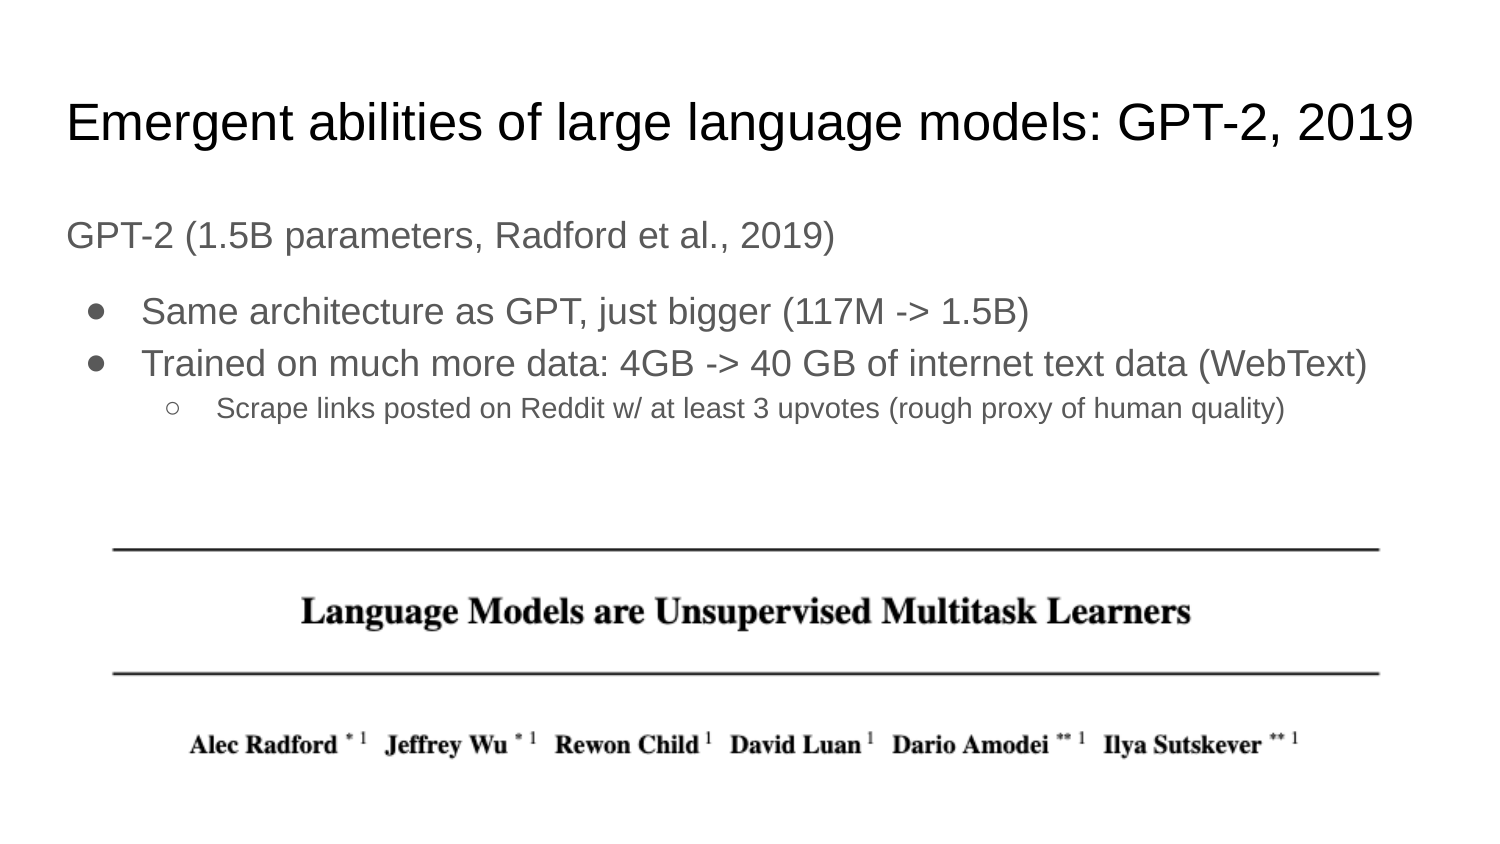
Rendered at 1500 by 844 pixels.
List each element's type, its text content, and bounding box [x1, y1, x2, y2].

title Emergent abilities of large language models: GPT-2, 2019 [51, 72, 1449, 167]
picture [77, 486, 1476, 792]
list GPT-2 (1.5B parameters, Radford et al., 2019) Same architecture as GPT, just bigger (117M -> 1.5B) Trained on much more data: 4GB -> 40 GB of internet text data (WebText) Scrape links posted on Reddit w/ at least 3 upvotes (rough proxy of human quality) “Language models are multitask learners” [51, 189, 1449, 750]
